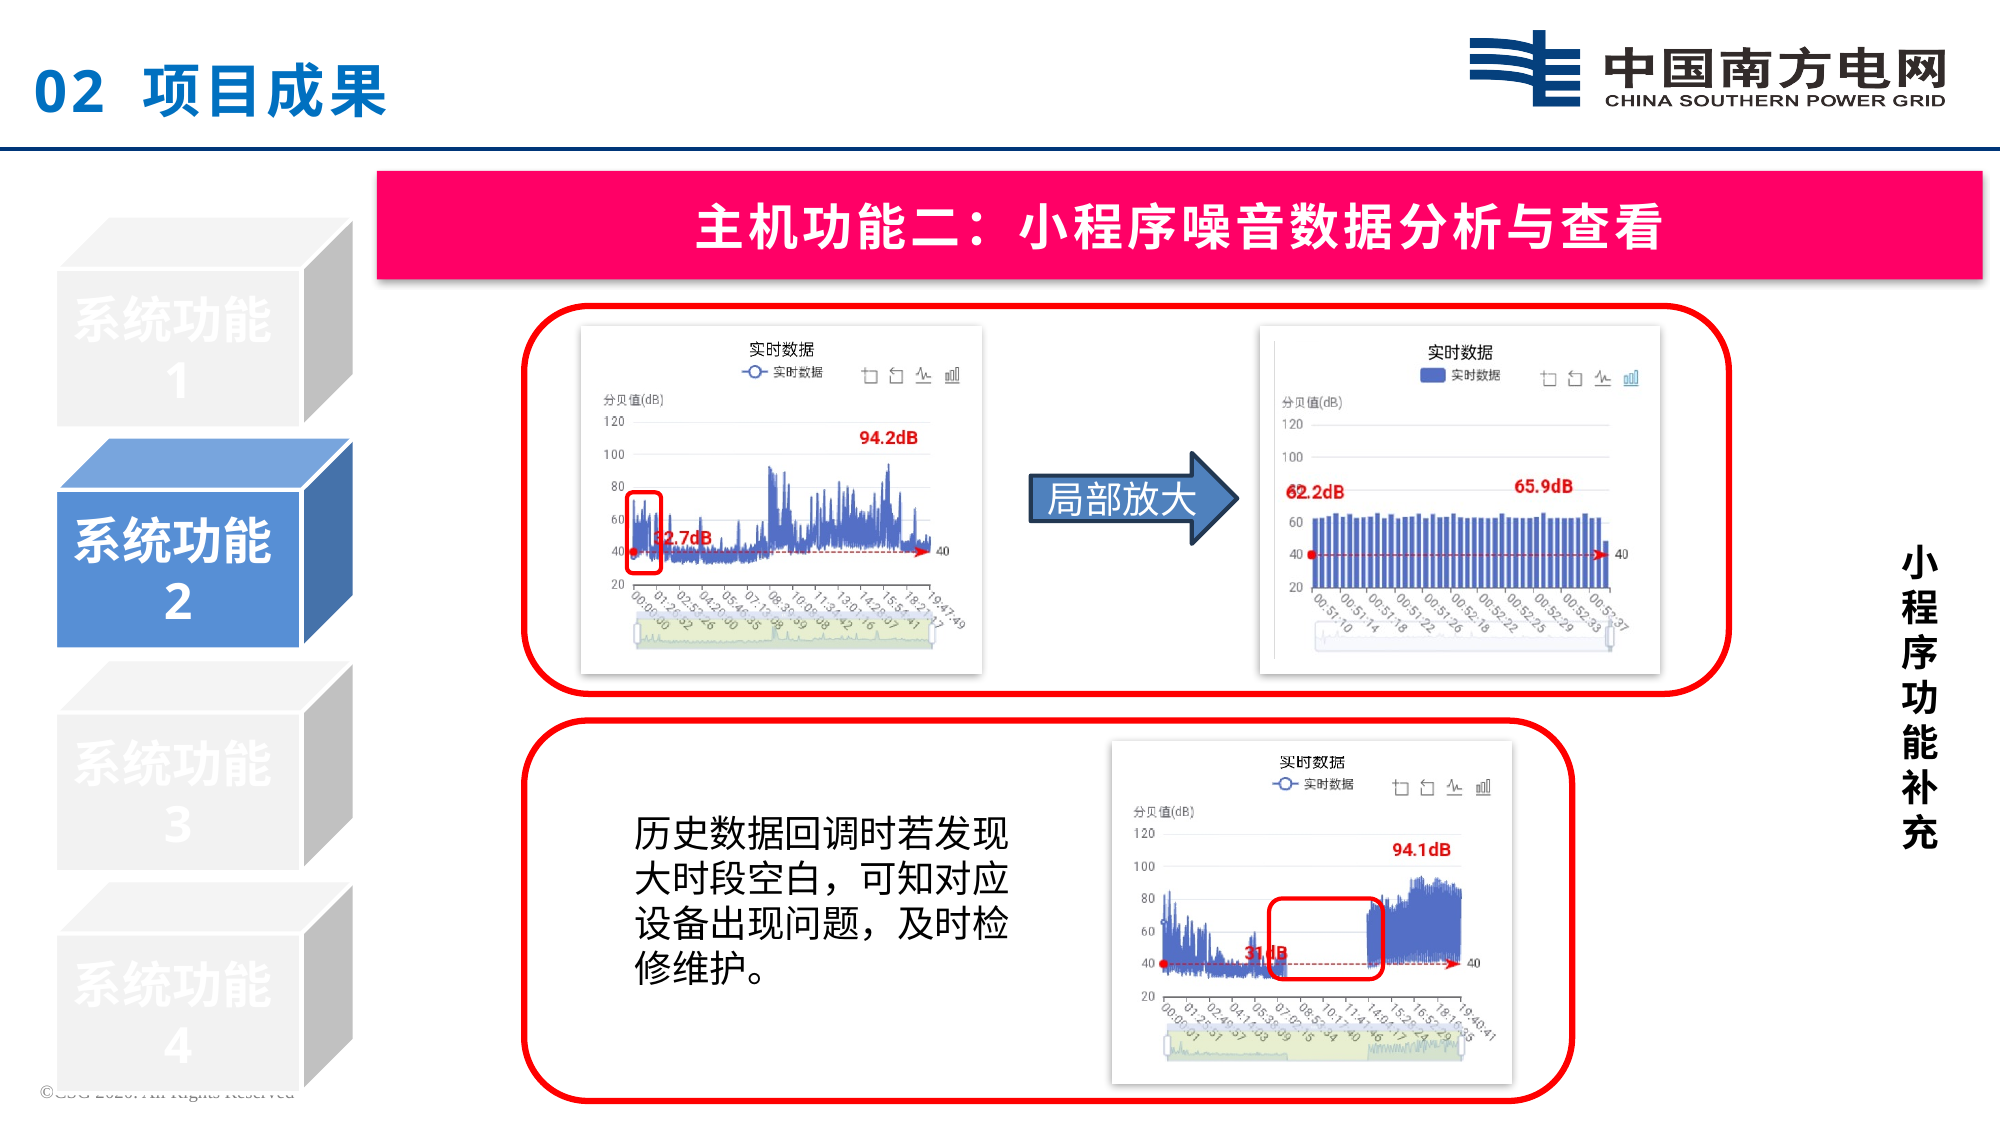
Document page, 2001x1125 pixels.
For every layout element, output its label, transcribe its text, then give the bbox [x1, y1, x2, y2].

text_box [522, 303, 1731, 696]
text_box [522, 718, 1575, 1104]
picture [1469, 30, 1947, 119]
text_box 历史数据回调时若发现大时段空白，可知对应设备出现问题，及时检修维护。 [620, 802, 1031, 998]
picture [1274, 340, 1646, 660]
text_box 系统功能4 [52, 878, 357, 1096]
text_box 系统功能1 [52, 213, 357, 431]
text_box 小程序功能补充 [1886, 531, 1949, 862]
text_box 02 项目成果 [19, 46, 965, 131]
picture [595, 340, 968, 660]
picture [1126, 755, 1498, 1070]
text_box 系统功能2 [52, 434, 357, 652]
text_box 系统功能3 [52, 657, 357, 875]
text_box 主机功能二：小程序噪音数据分析与查看 [376, 170, 1983, 280]
